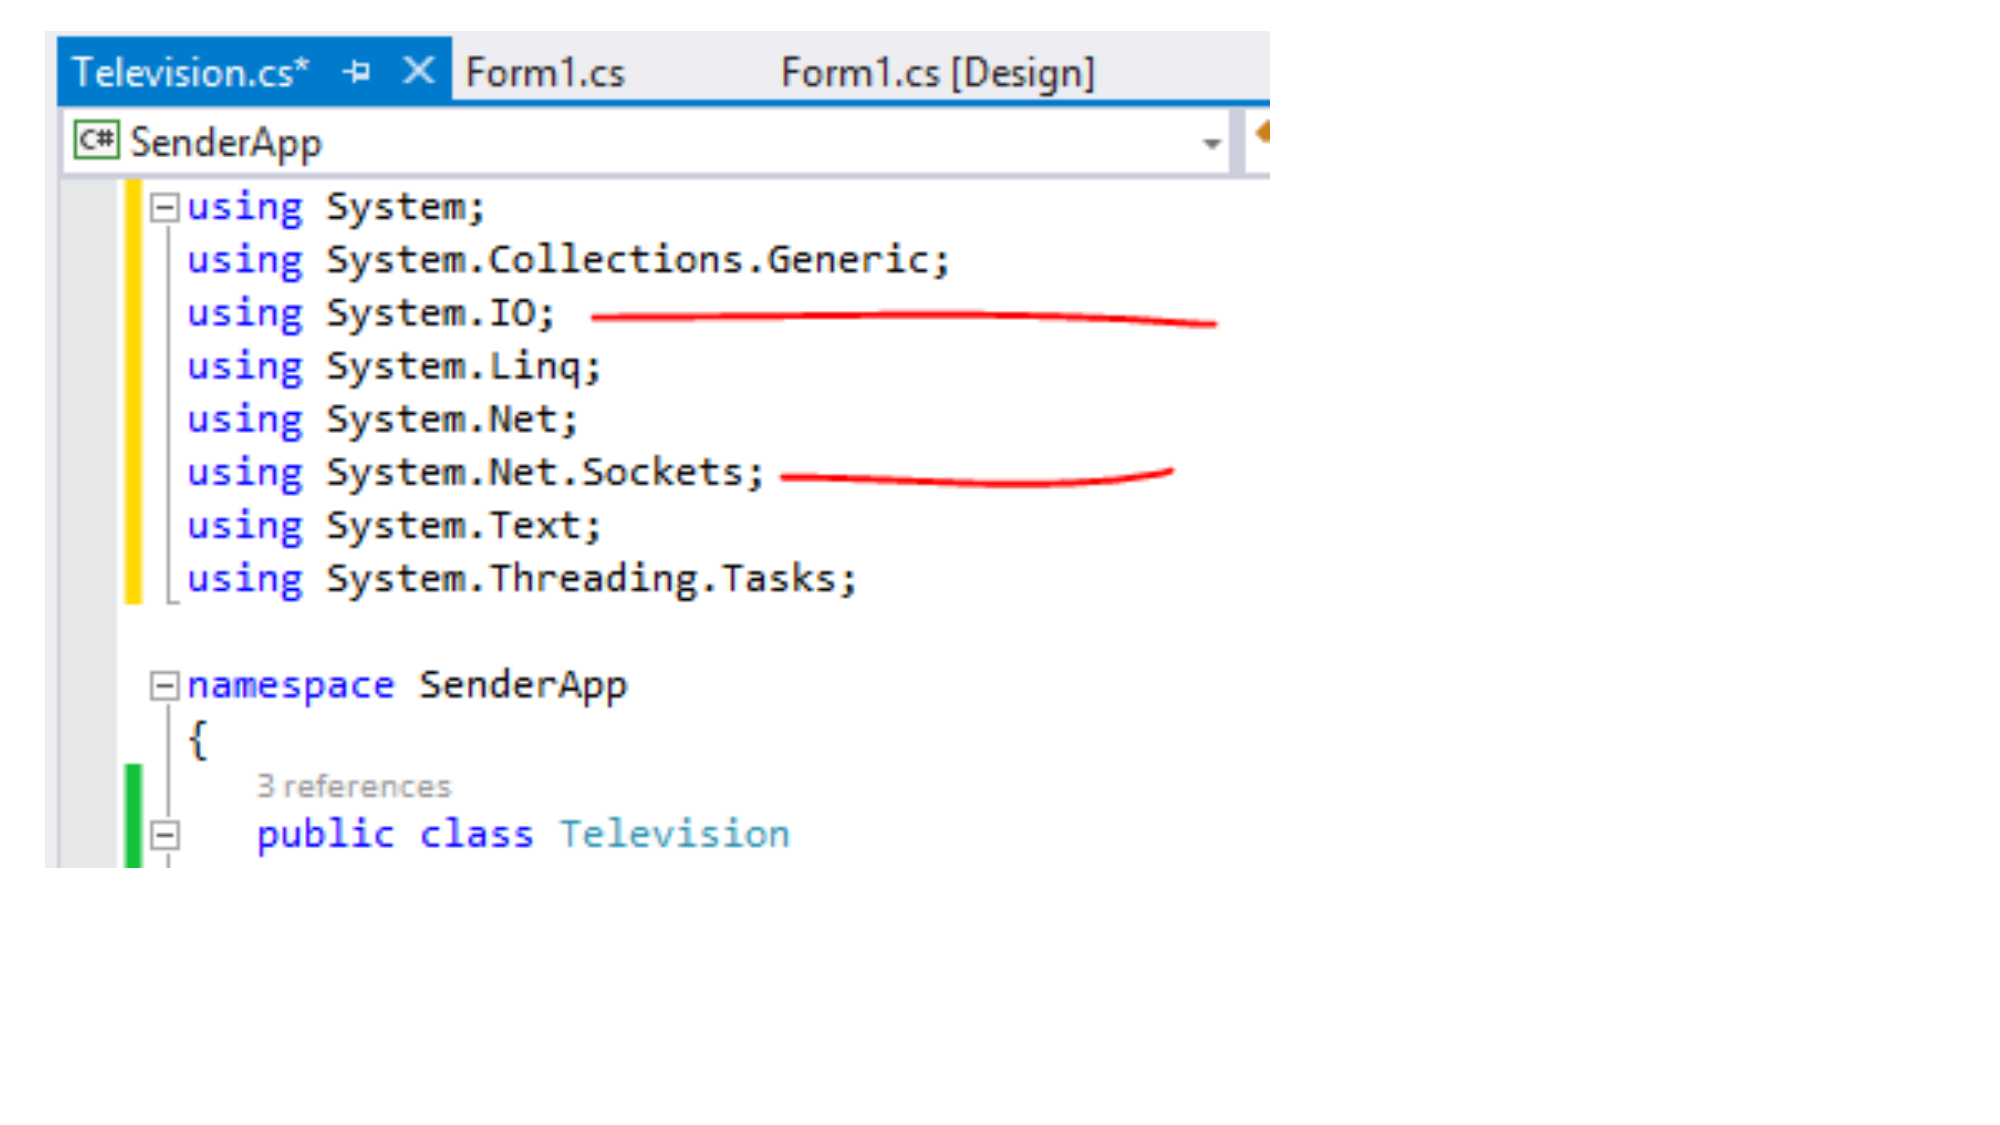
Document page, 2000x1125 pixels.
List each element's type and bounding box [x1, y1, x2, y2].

picture [44, 31, 1271, 869]
